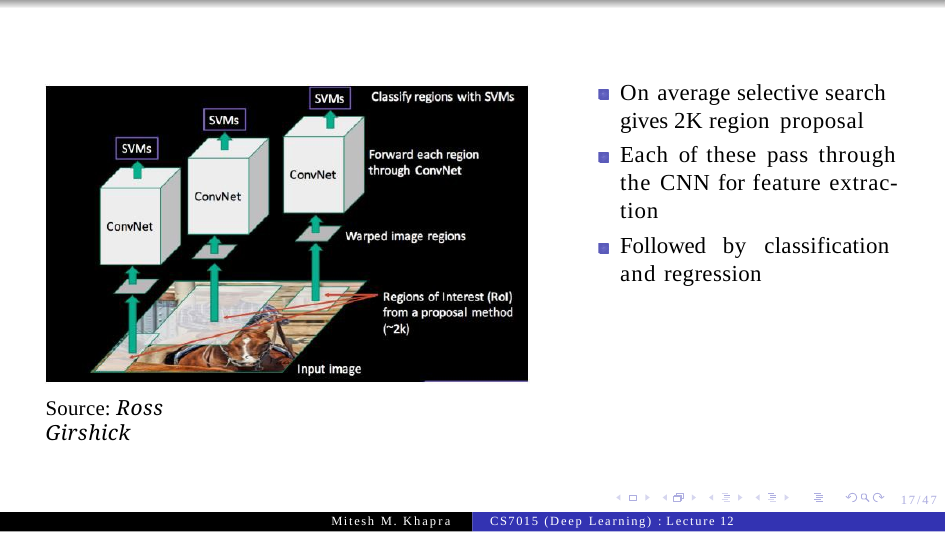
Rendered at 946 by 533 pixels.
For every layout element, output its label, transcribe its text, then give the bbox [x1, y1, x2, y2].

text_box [0, 511, 946, 532]
title On average selective search gives 2K region proposal [38, 44, 908, 166]
text_box [598, 243, 609, 254]
text_box [44, 166, 530, 384]
text_box [598, 152, 609, 163]
text_box Each of these pass through the CNN for feature extrac- tion Followed by classification and regression [618, 138, 908, 286]
text_box Source: Ross Girshick [43, 392, 248, 445]
text_box 17/47 [898, 493, 941, 508]
text_box [0, 0, 945, 8]
